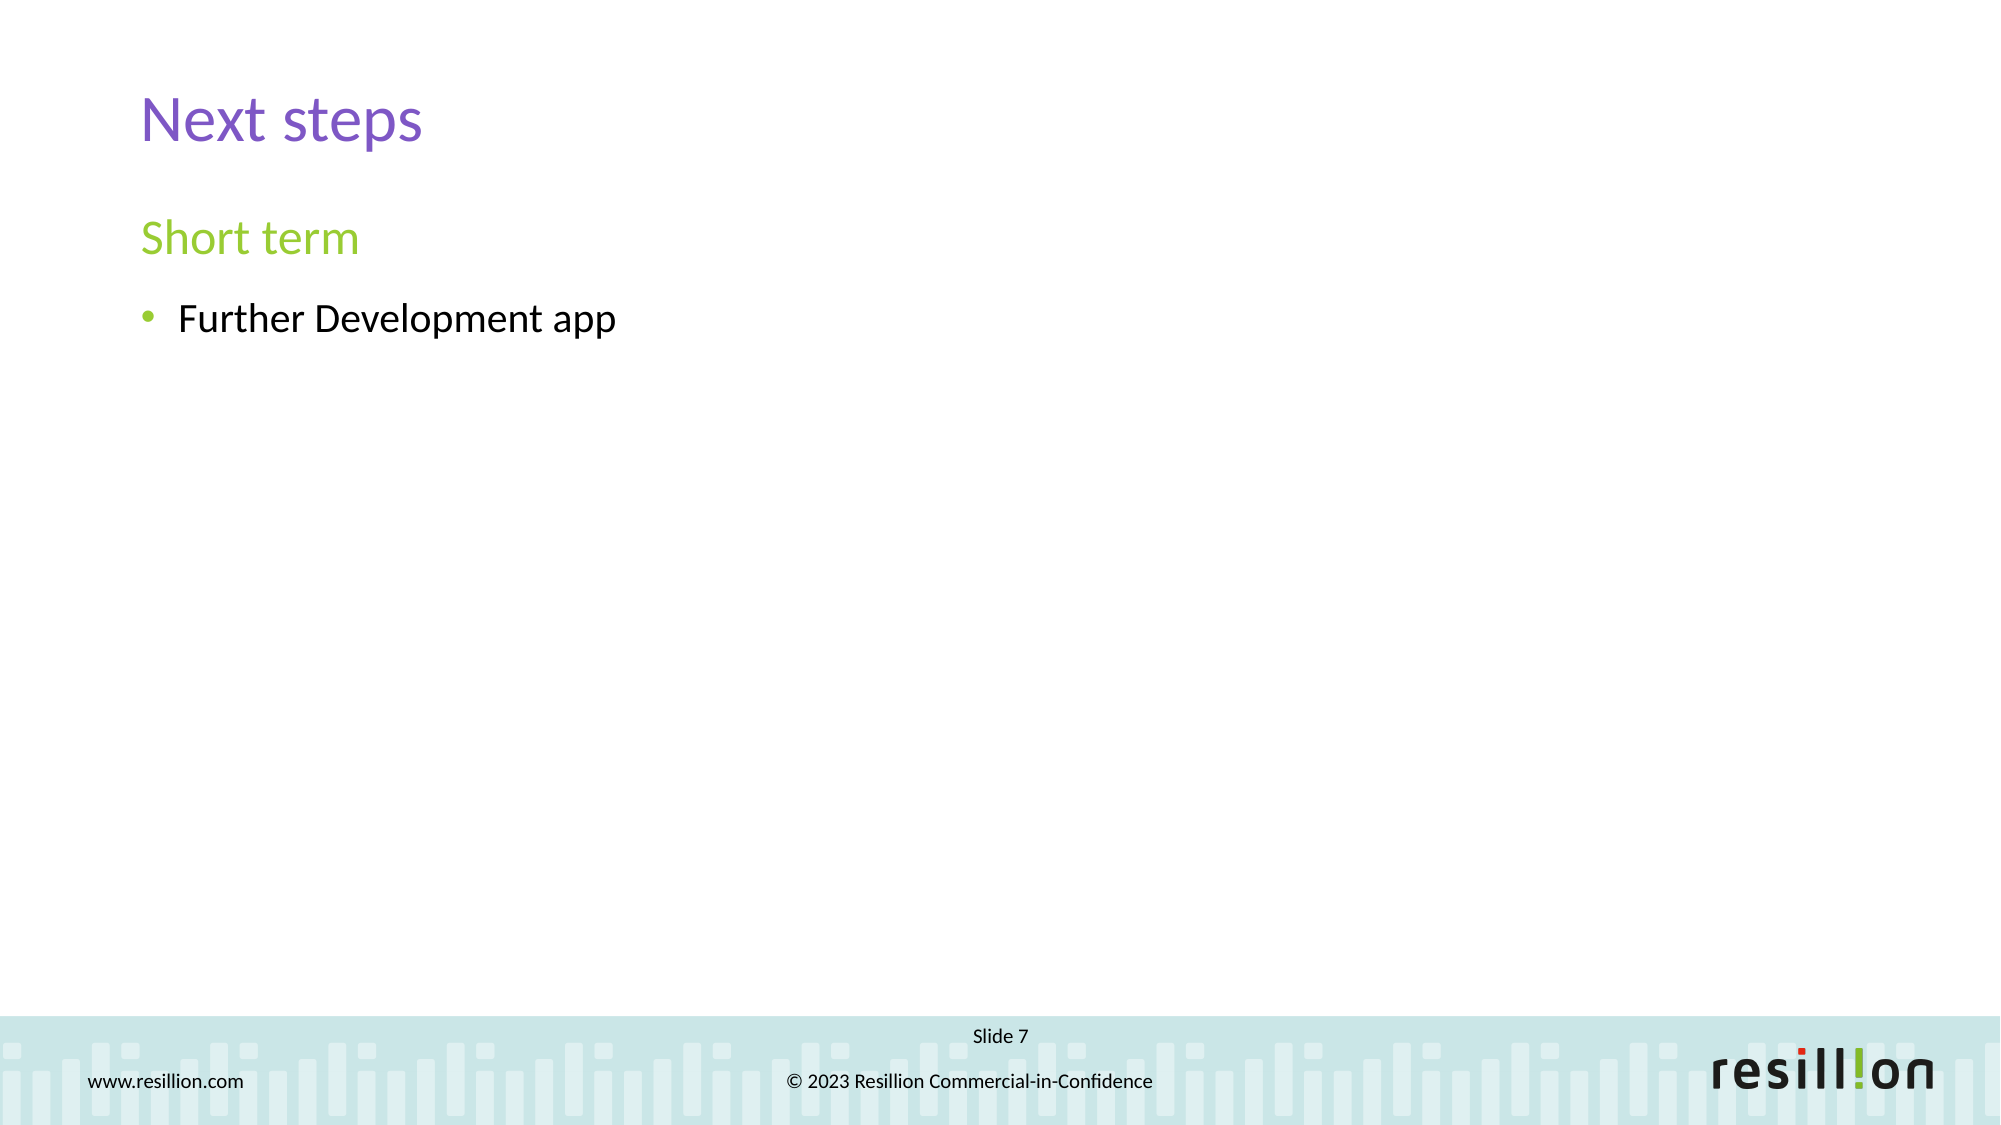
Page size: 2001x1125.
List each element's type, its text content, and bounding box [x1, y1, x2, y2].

picture [0, 1016, 2001, 1125]
list Short term [125, 204, 1681, 272]
list Further Development app [125, 288, 1823, 925]
list Next steps [125, 76, 1465, 187]
